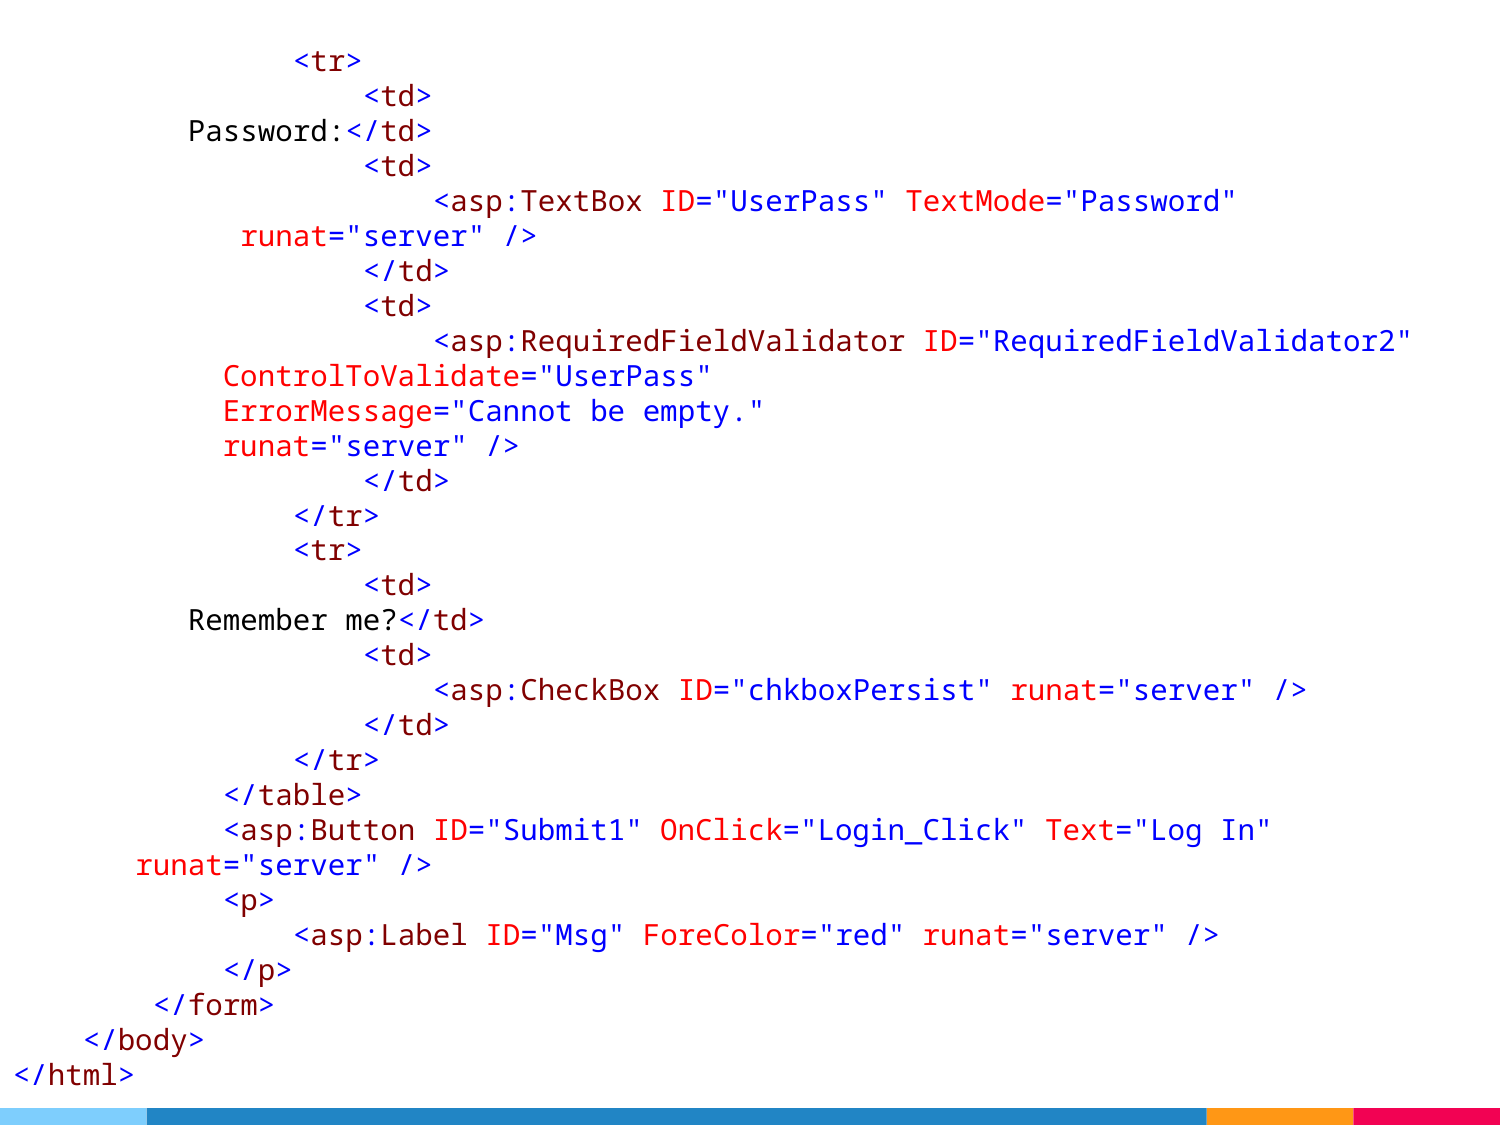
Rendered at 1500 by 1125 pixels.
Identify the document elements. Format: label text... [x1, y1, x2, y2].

text_box <tr> <td> Password:</td> <td> <asp:TextBox ID="UserPass" TextMode="Password" runat="server" /> </td> <td> <asp:RequiredFieldValidator ID="RequiredFieldValidator2" ControlToValidate="UserPass" ErrorMessage="Cannot be empty." runat="server" /> </td> </tr> <tr> <td> Remember me?</td> <td> <asp:CheckBox ID="chkboxPersist" runat="server" /> </td> </tr> </table> <asp:Button ID="Submit1" OnClick="Login_Click" Text="Log In" runat="server" /> <p> <asp:Label ID="Msg" ForeColor="red" runat="server" /> </p> </form> </body> </html> [0, 0, 1500, 1099]
